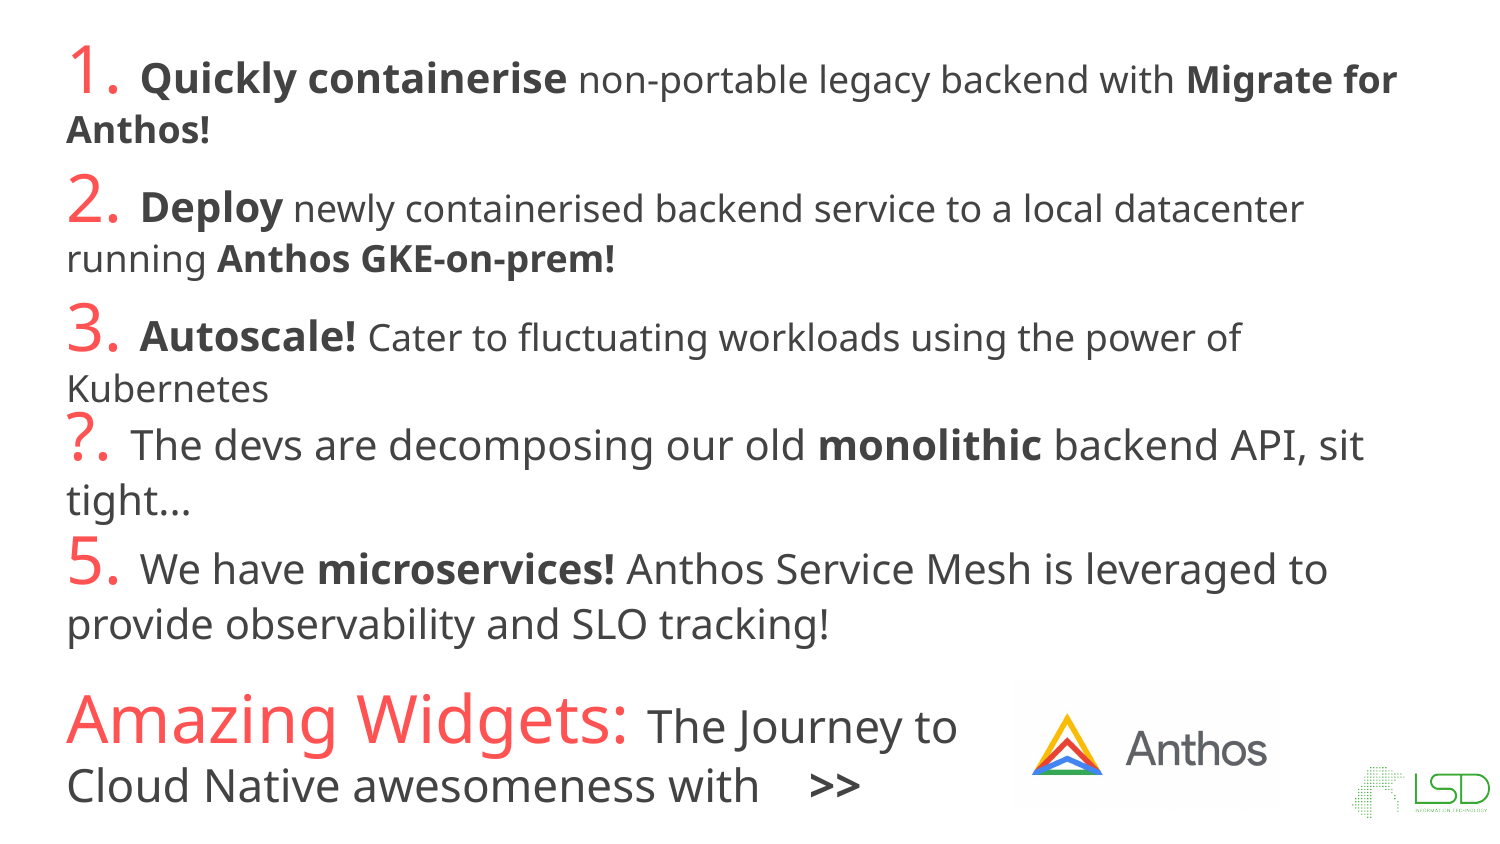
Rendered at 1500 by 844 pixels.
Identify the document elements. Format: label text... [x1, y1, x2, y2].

picture [1011, 675, 1287, 813]
list 1. Quickly containerise non-portable legacy backend with Migrate for Anthos! [51, 39, 1459, 139]
list 2. Deploy newly containerised backend service to a local datacenter running Anthos GKE-on-prem! [51, 168, 1459, 268]
list 3. Autoscale! Cater to fluctuating workloads using the power of Kubernetes [51, 297, 1459, 397]
picture [1352, 767, 1490, 818]
list Amazing Widgets: The Journey to Cloud Native awesomeness with >> [51, 695, 1006, 794]
list ?. The devs are decomposing our old monolithic backend API, sit tight... [51, 409, 1459, 509]
list 5. We have microservices! Anthos Service Mesh is leveraged to provide observability and SLO tracking! [51, 533, 1459, 633]
